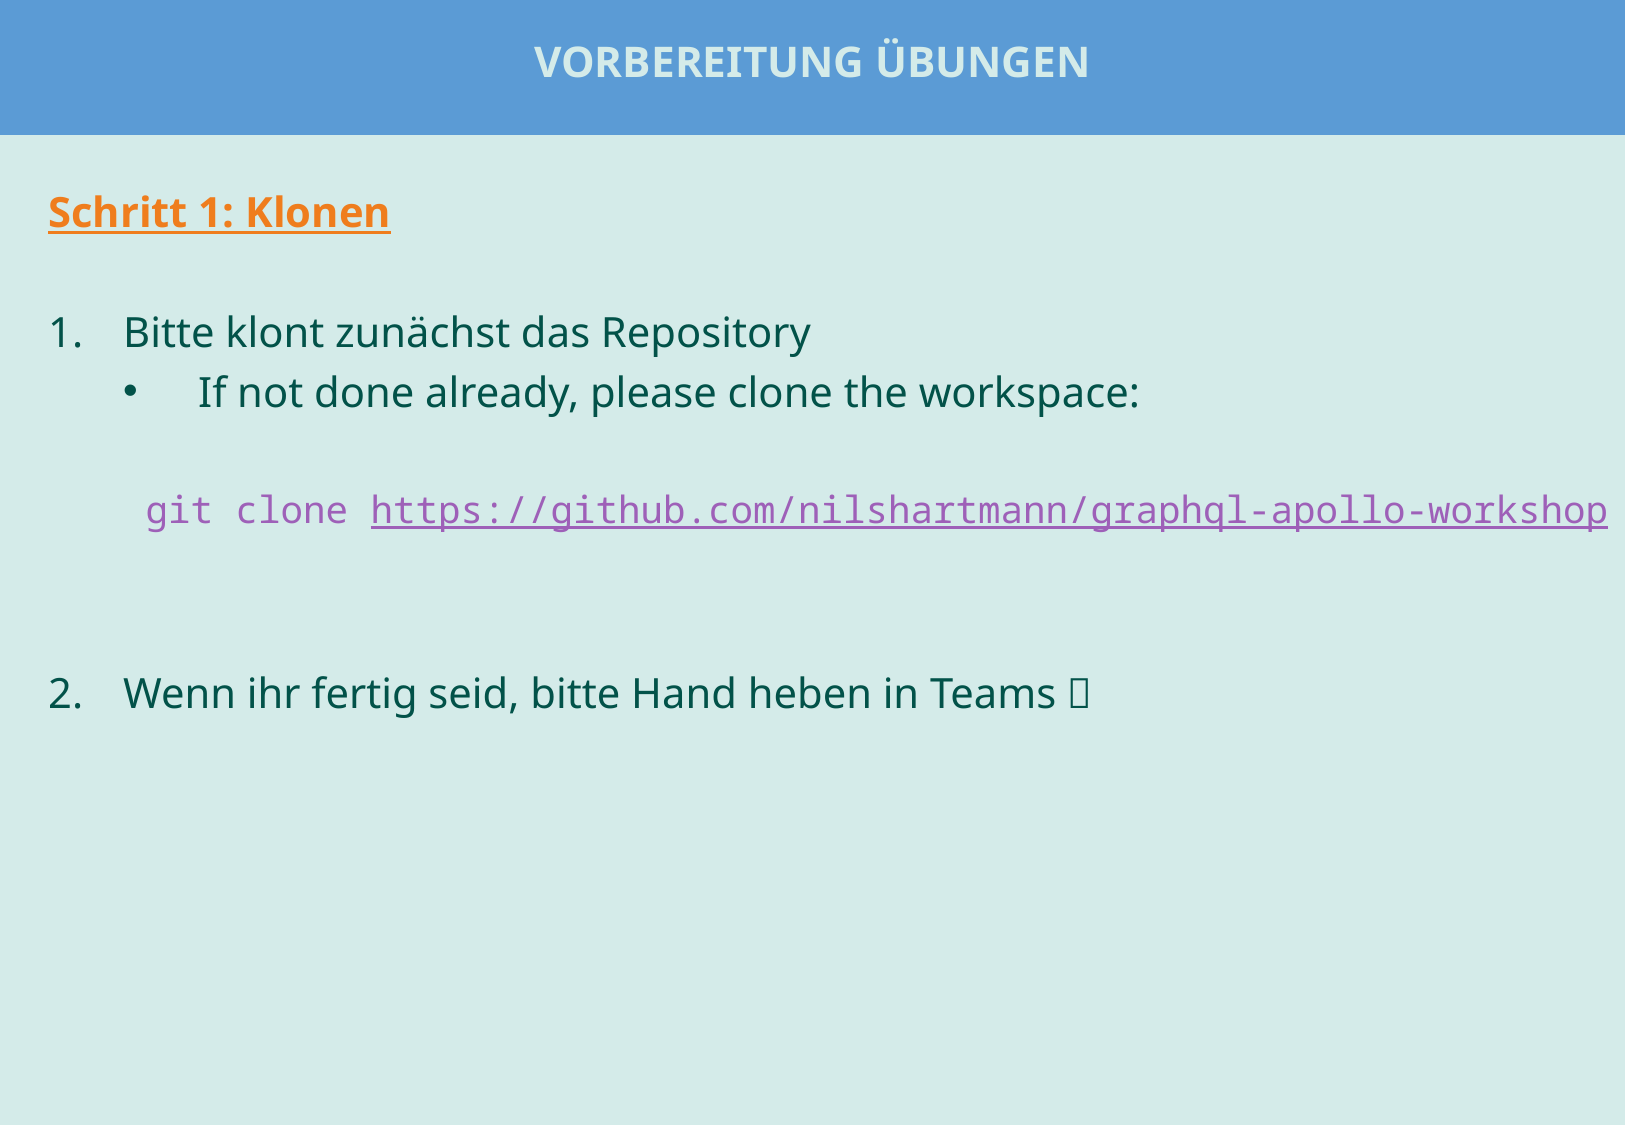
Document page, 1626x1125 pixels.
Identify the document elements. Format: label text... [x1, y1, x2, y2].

title Vorbereitung Übungen [0, 0, 1625, 127]
text_box [0, 127, 1625, 136]
text_box Schritt 1: Klonen Bitte klont zunächst das Repository If not done already, please clone the workspace: git clone https://github.com/nilshartmann/graphql-apollo-workshop Wenn ihr fertig seid, bitte Hand heben in Teams 🙋 [33, 168, 1625, 725]
